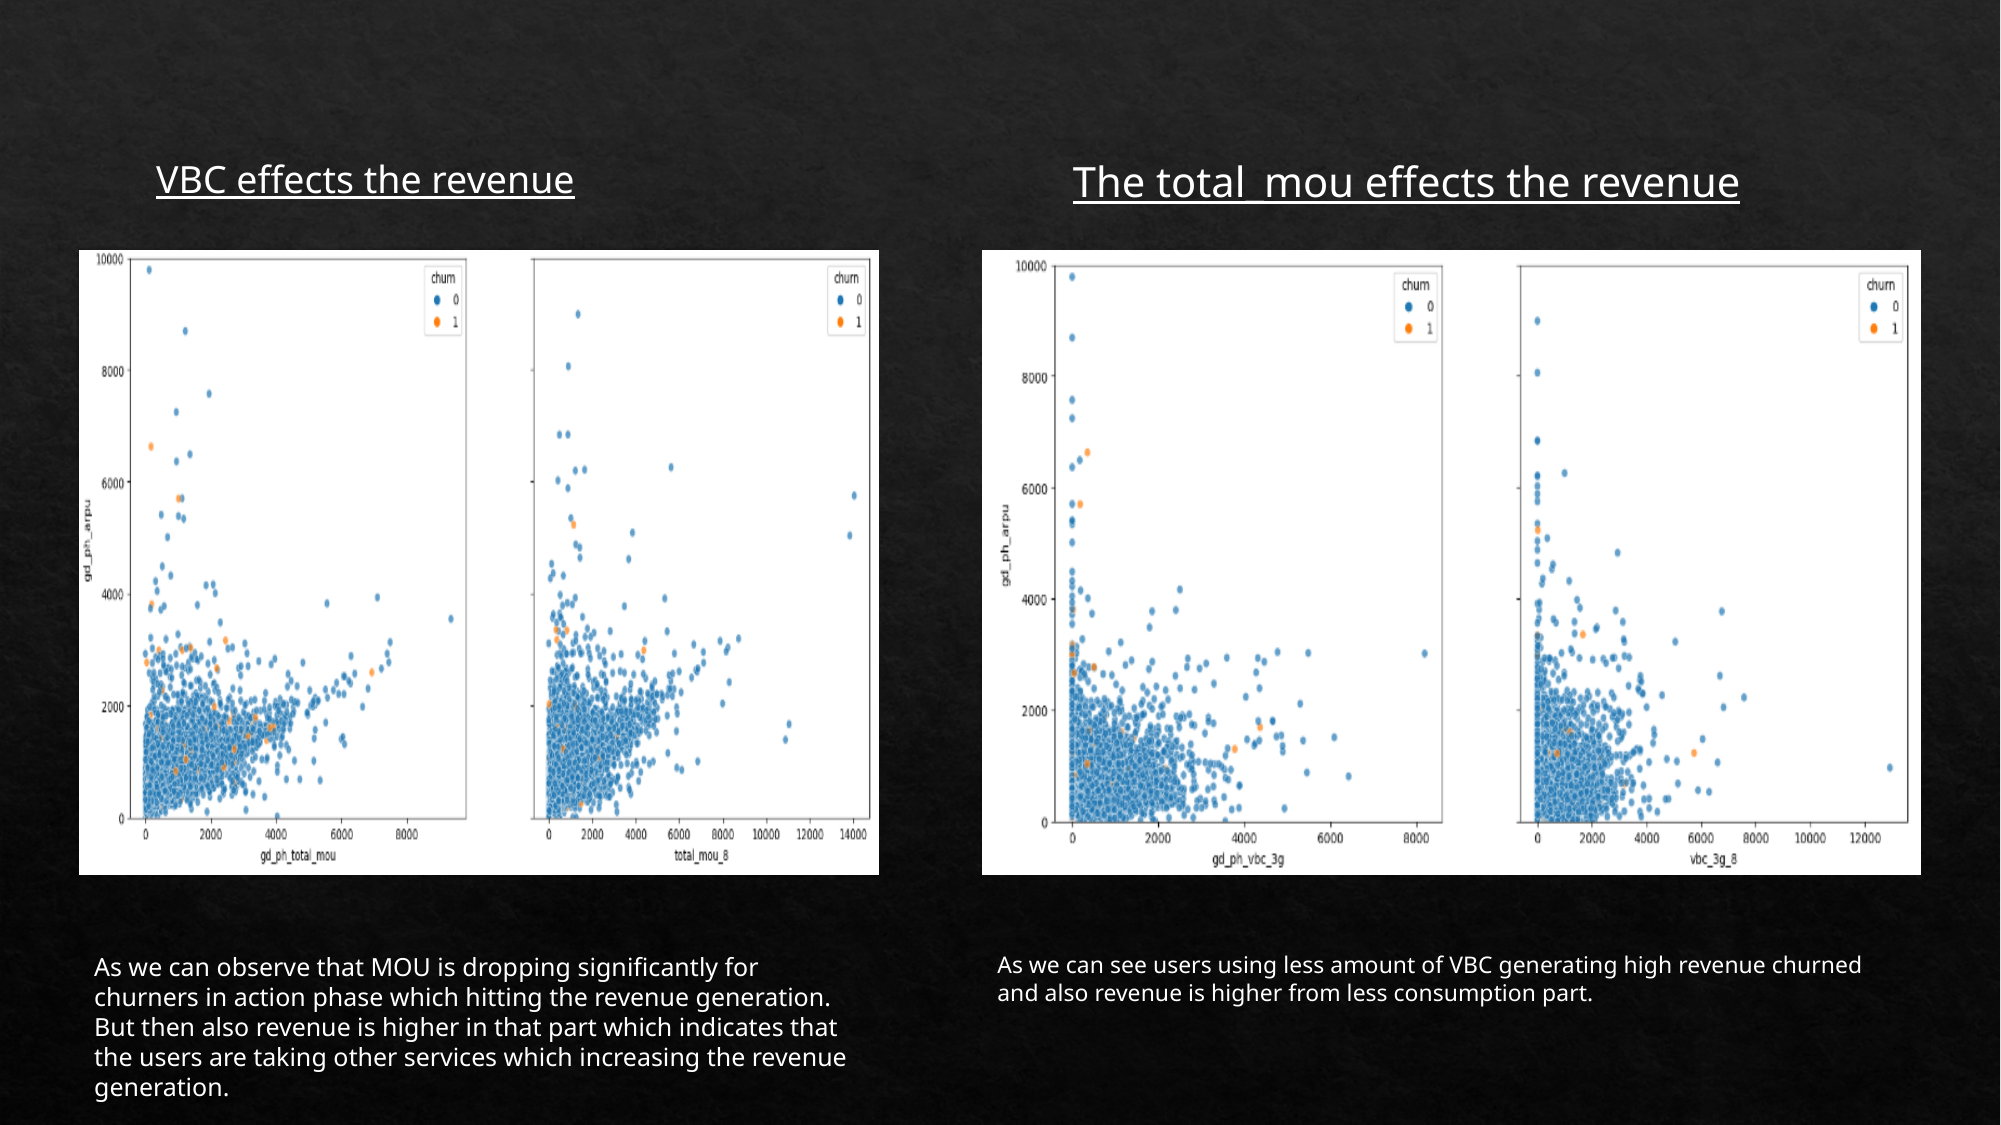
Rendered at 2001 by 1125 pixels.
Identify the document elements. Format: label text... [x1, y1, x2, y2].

text_box As we can see users using less amount of VBC generating high revenue churned and also revenue is higher from less consumption part. [982, 943, 1921, 1014]
text_box VBC effects the revenue [131, 148, 590, 208]
text_box As we can observe that MOU is dropping significantly for churners in action phase which hitting the revenue generation. But then also revenue is higher in that part which indicates that the users are taking other services which increasing the revenue generation. [79, 943, 879, 1109]
picture [982, 250, 1921, 875]
text_box The total_mou effects the revenue [1058, 148, 1756, 214]
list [79, 250, 880, 875]
